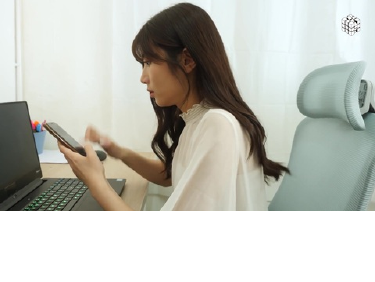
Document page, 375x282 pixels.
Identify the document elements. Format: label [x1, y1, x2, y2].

picture [0, 0, 375, 212]
